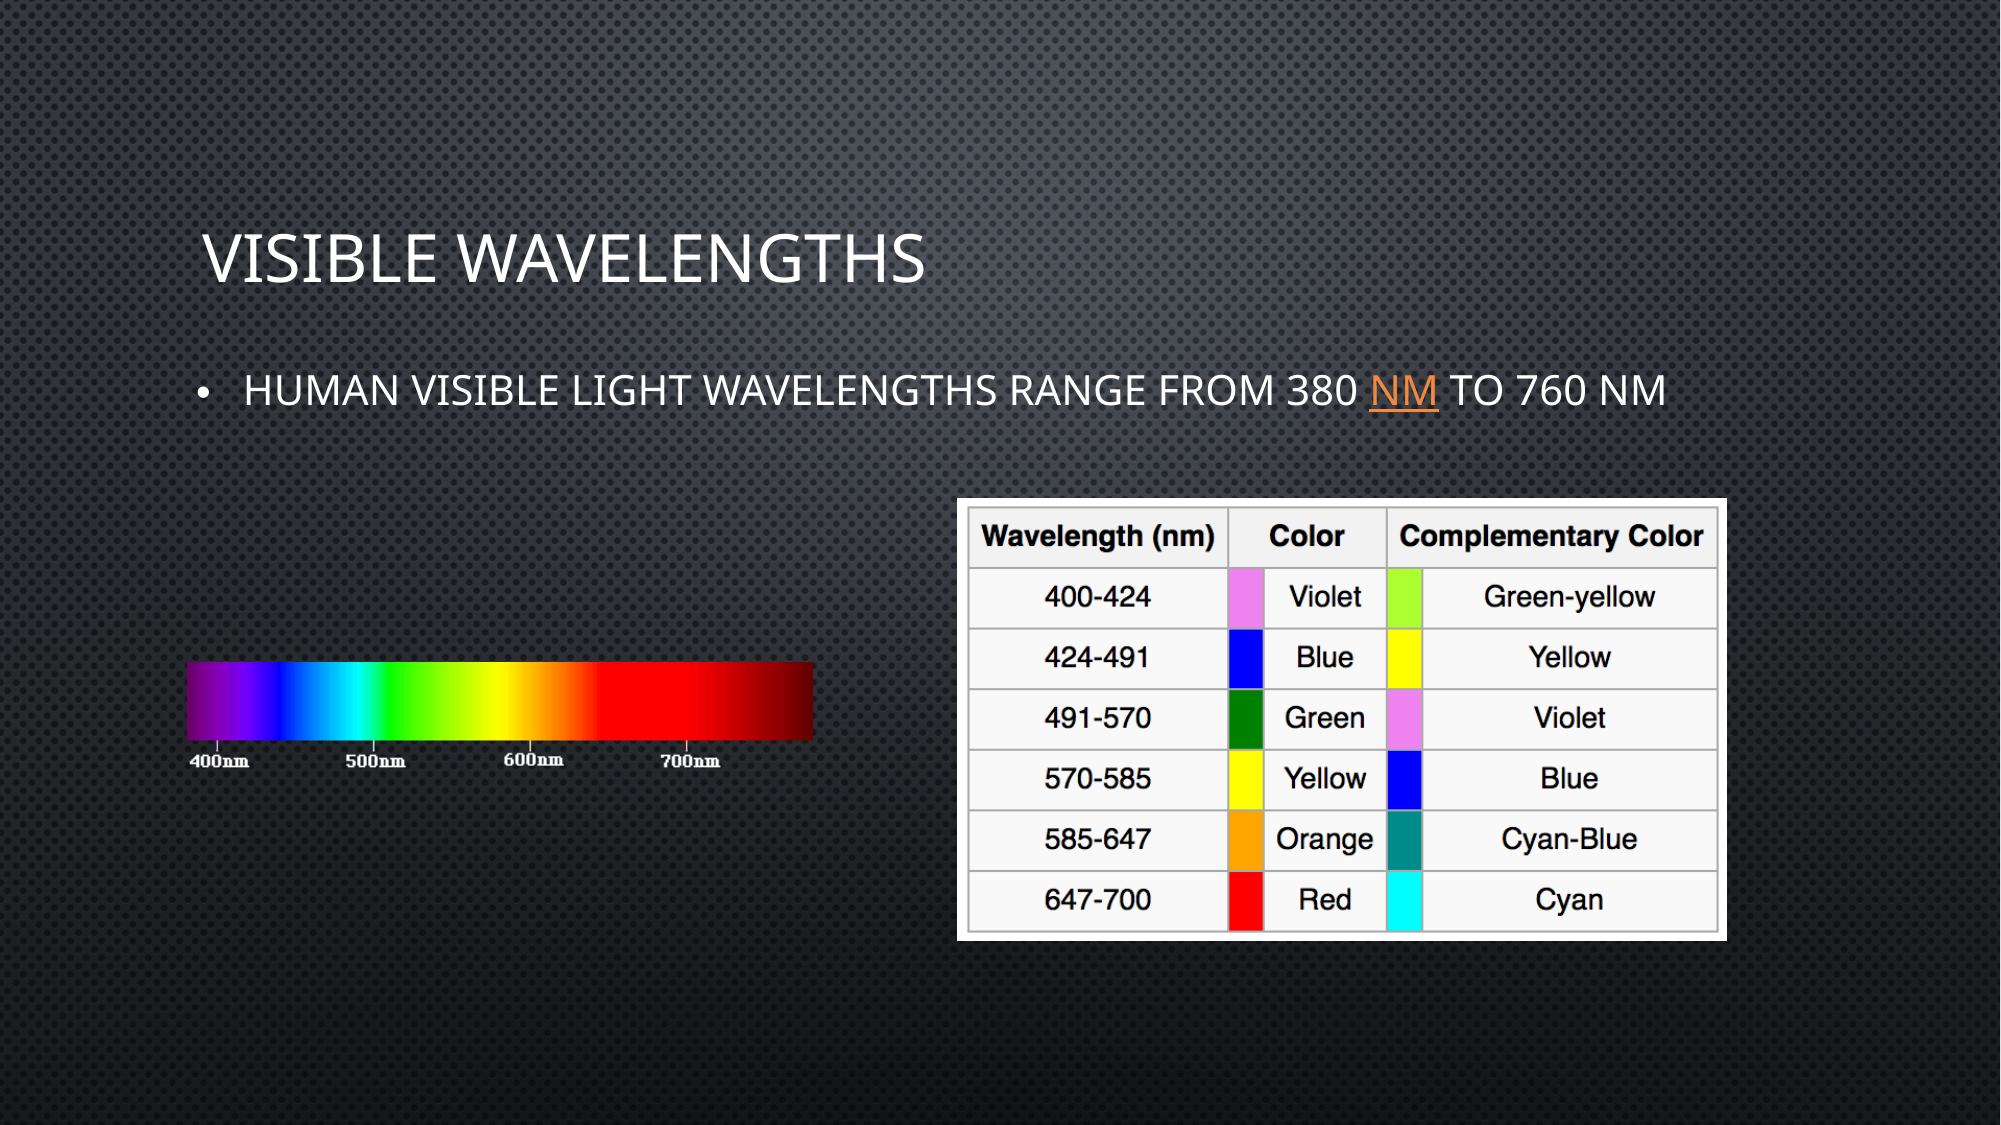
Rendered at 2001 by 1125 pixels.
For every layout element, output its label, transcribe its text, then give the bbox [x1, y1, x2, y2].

picture [186, 662, 813, 777]
list Human visible light wavelengths range from 380 nm to 760 nm [181, 207, 1807, 720]
title Visible Wavelengths [187, 99, 1813, 413]
picture [957, 498, 1727, 941]
